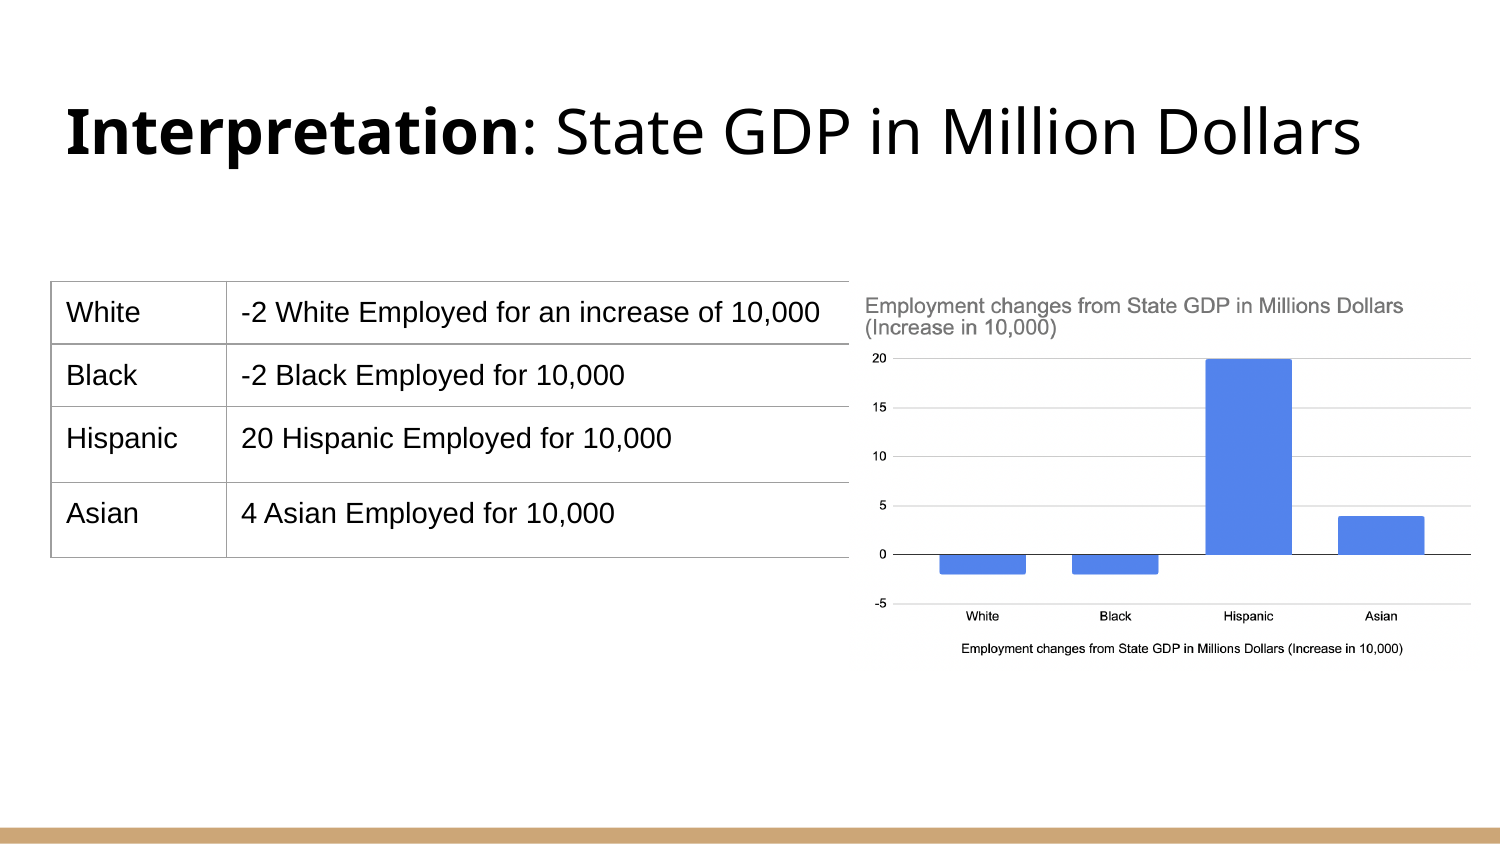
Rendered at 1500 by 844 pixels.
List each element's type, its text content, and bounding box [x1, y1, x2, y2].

table_header -2 White Employed for an increase of 10,000 [227, 282, 846, 343]
table_header White [52, 282, 226, 343]
table_cell 4 Asian Employed for 10,000 [227, 483, 844, 557]
table_cell 20 Hispanic Employed for 10,000 [227, 407, 844, 482]
table_cell -2 Black Employed for 10,000 [227, 345, 844, 406]
table_cell Hispanic [52, 407, 226, 482]
table_cell Black [52, 345, 226, 406]
picture [849, 281, 1480, 671]
title Interpretation: State GDP in Million Dollars [51, 51, 1449, 189]
table_cell Asian [52, 483, 226, 557]
